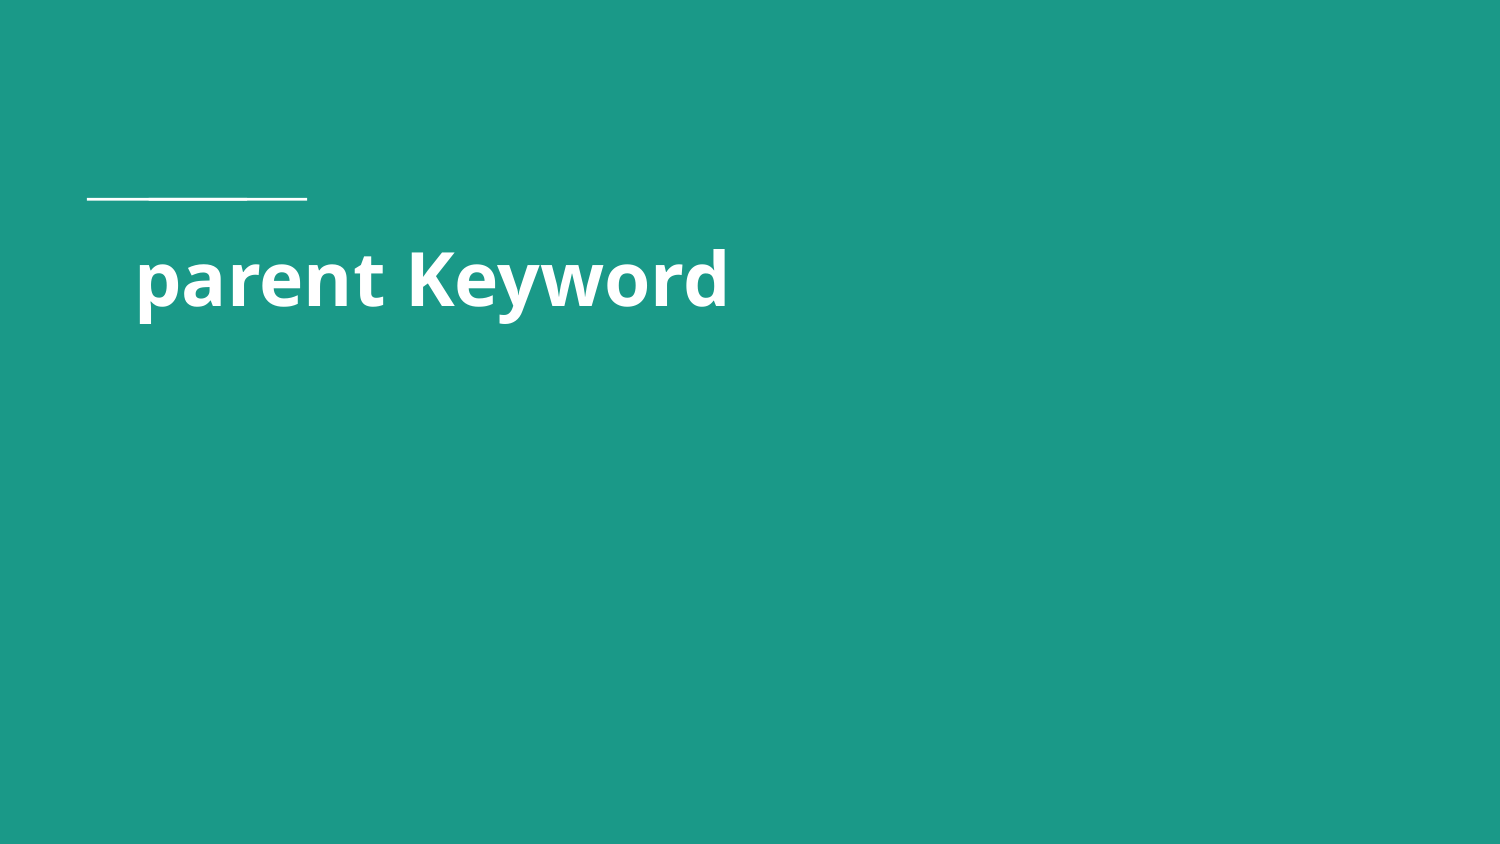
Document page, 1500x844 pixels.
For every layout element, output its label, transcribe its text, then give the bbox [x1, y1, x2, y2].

title parent Keyword [119, 216, 1381, 466]
